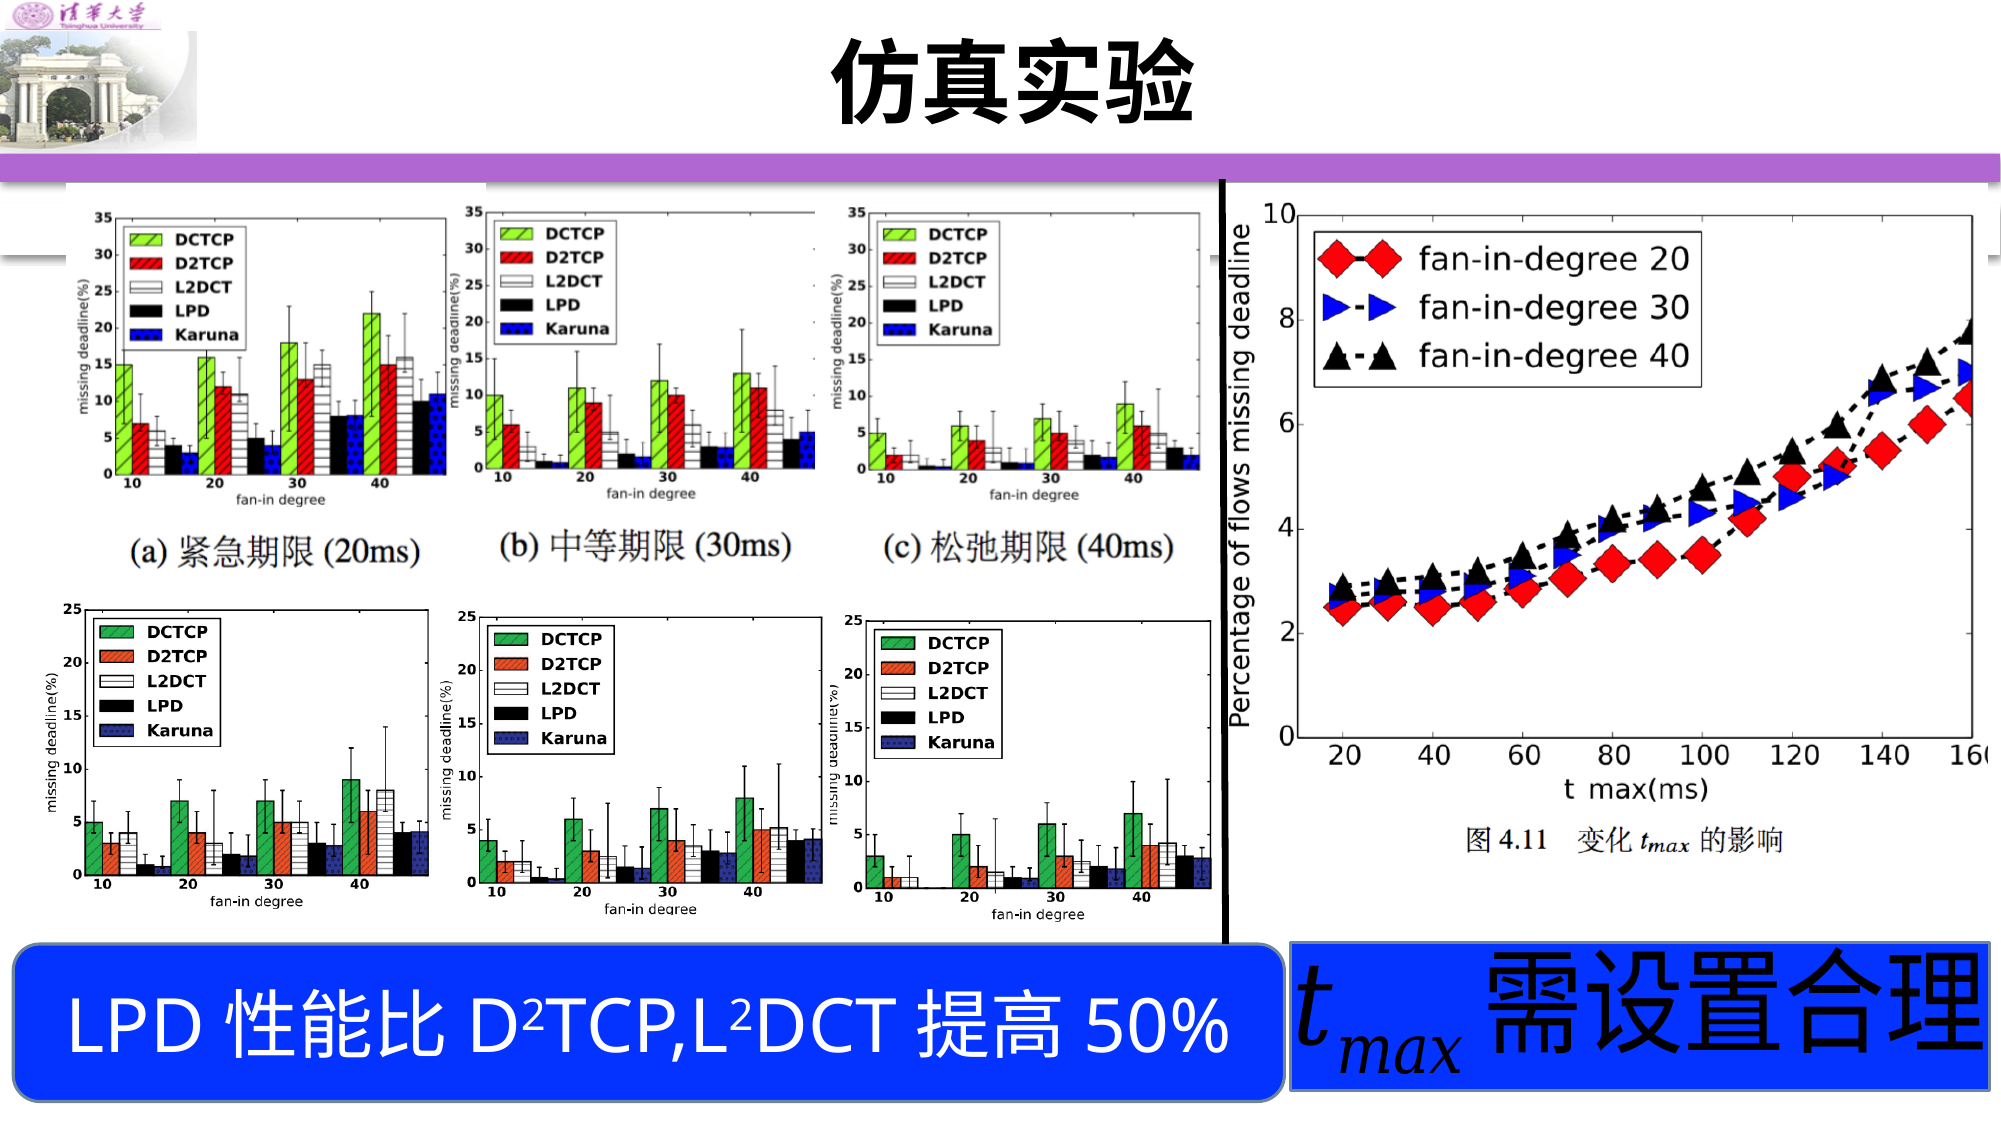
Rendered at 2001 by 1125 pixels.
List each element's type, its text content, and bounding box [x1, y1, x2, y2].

picture [0, 0, 197, 153]
picture [1226, 183, 1989, 925]
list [66, 183, 486, 574]
title 仿真实验 [66, 21, 1959, 138]
text_box LPD性能比D2TCP,L2DCT提高50% [11, 942, 1286, 1104]
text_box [1221, 178, 1226, 945]
picture [449, 198, 1210, 574]
picture [43, 595, 1221, 925]
